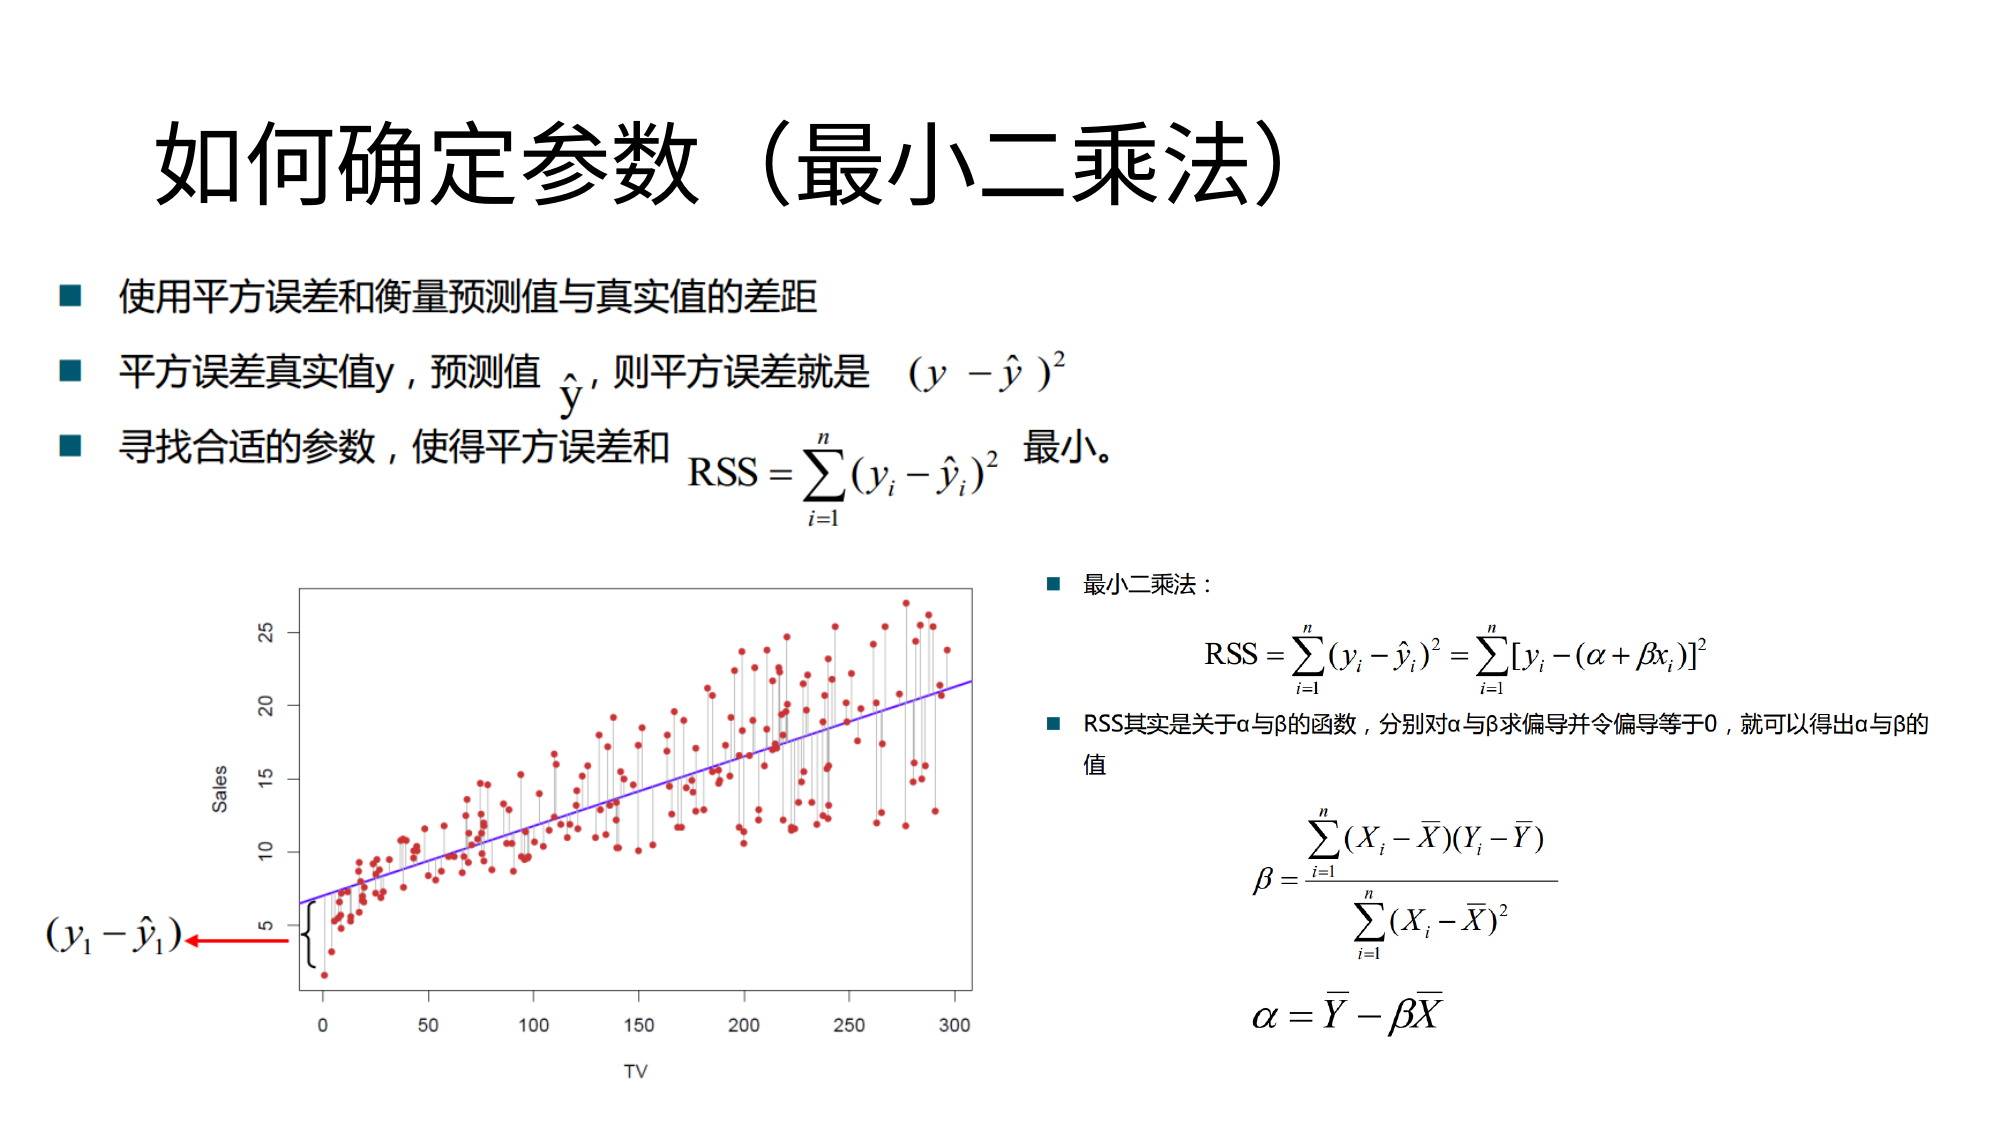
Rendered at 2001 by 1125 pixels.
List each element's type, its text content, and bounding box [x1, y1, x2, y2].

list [0, 236, 1340, 1079]
picture [1020, 553, 1961, 1050]
title 如何确定参数（最小二乘法） [137, 59, 1863, 278]
